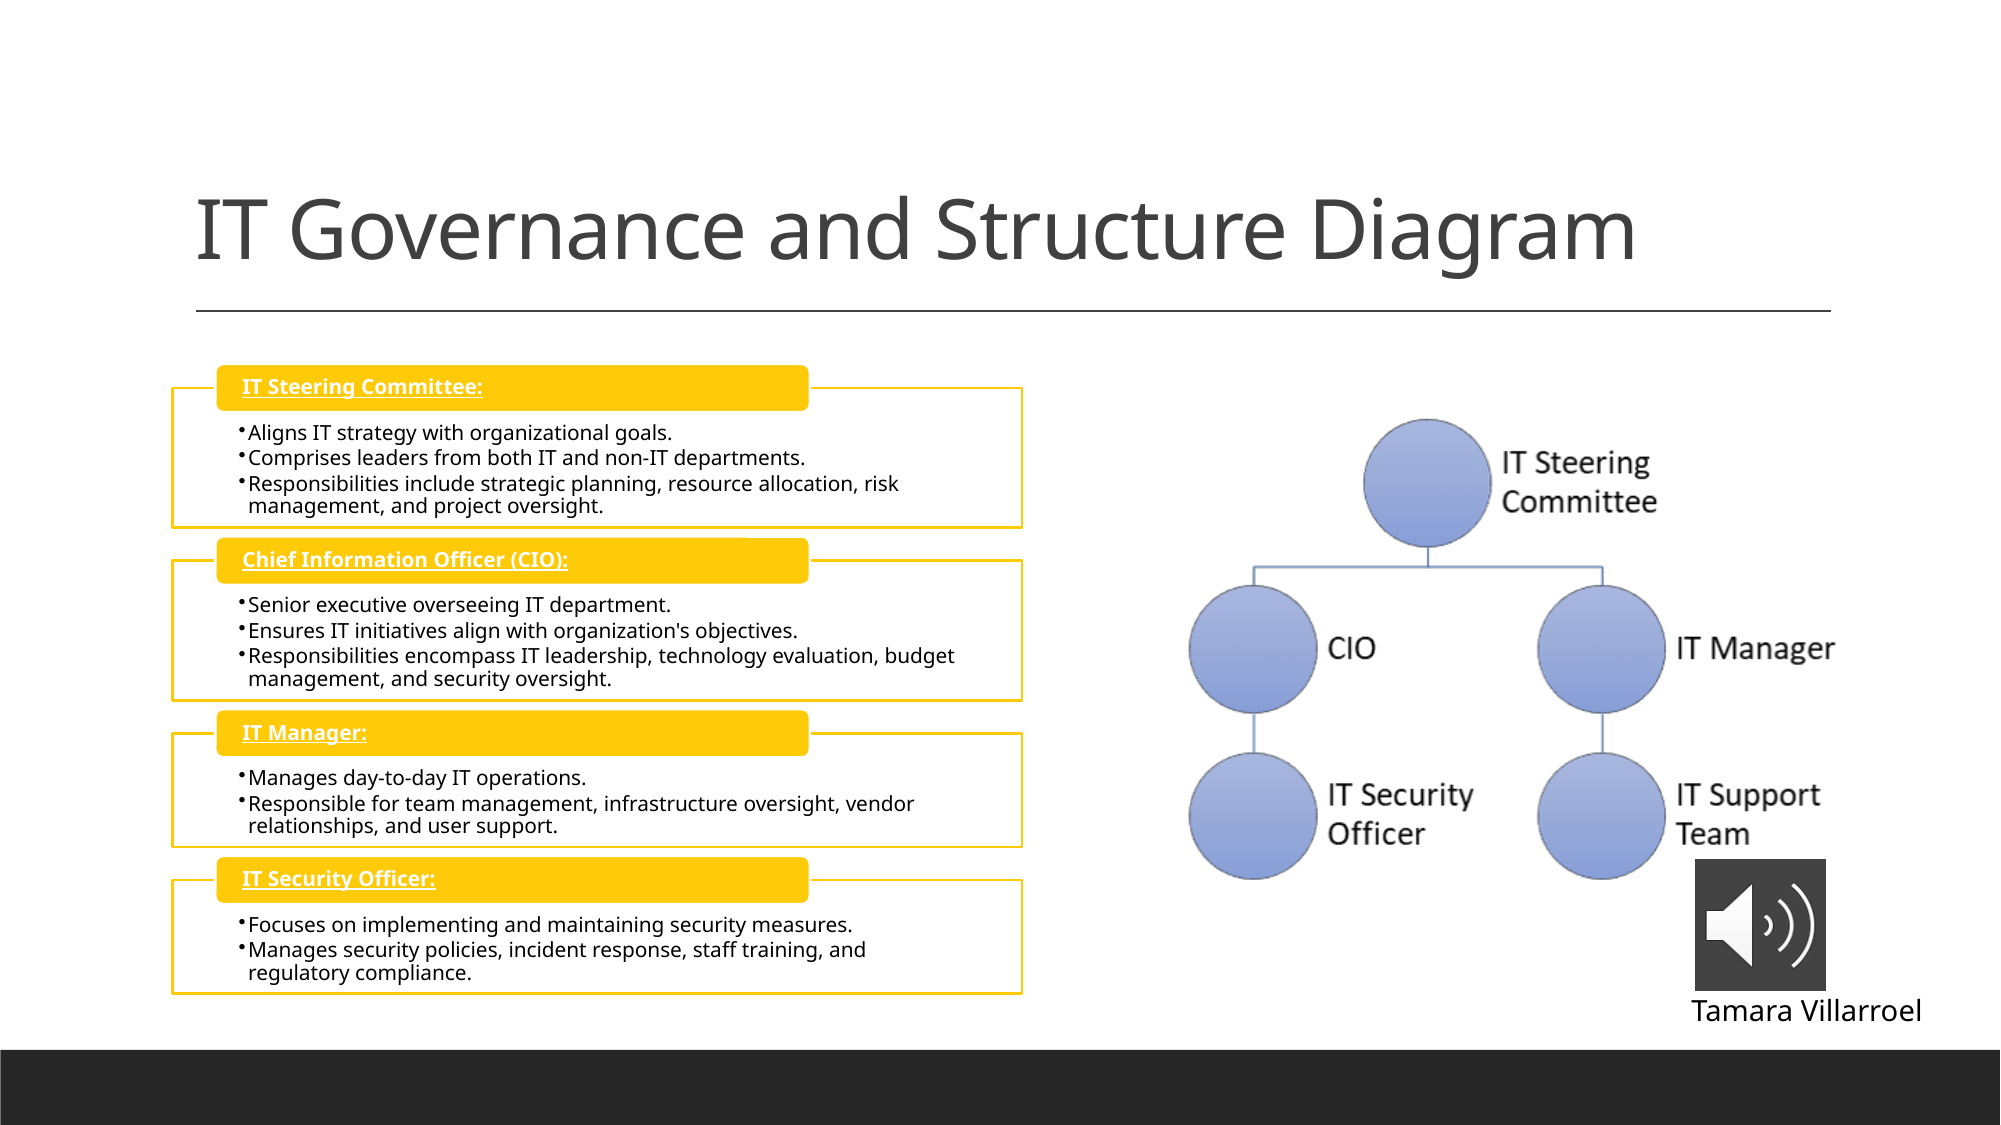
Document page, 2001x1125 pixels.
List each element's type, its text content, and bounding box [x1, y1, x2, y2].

title IT Governance and Structure Diagram [180, 47, 1830, 285]
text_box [172, 343, 1023, 1014]
picture [1120, 415, 1925, 993]
text_box Tamara Villarroel [1676, 984, 2000, 1035]
